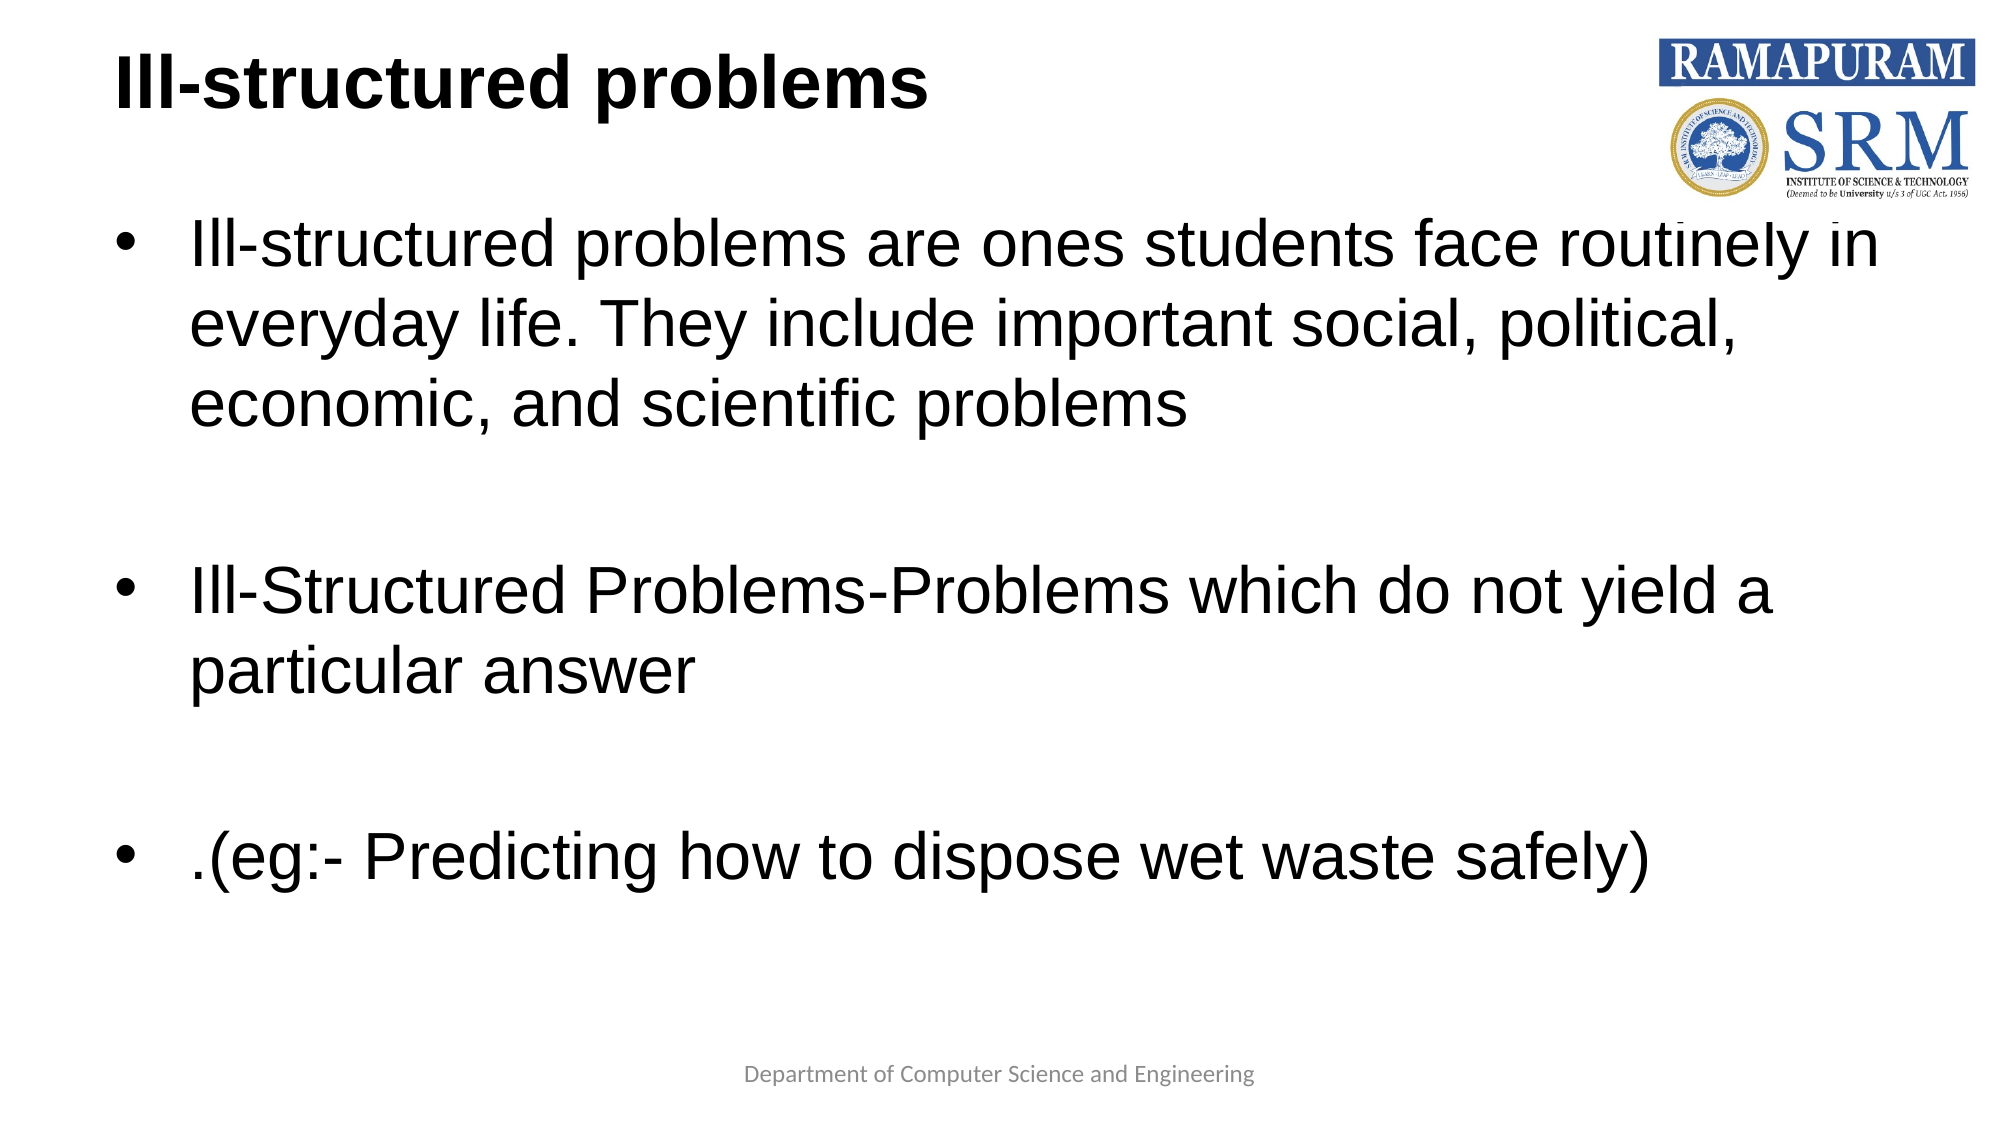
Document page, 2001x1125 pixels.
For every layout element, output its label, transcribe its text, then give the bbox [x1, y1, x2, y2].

picture [1656, 31, 1978, 222]
list Ill-structured problems are ones students face routinely in everyday life. They include important social, political, economic, and scientific problems Ill-Structured Problems-Problems which do not yield a particular answer .(eg:- Predicting how to dispose wet waste safely) [99, 192, 1900, 1006]
title Ill-structured problems [99, 31, 1656, 127]
footer Department of Computer Science and Engineering [662, 1042, 1338, 1103]
